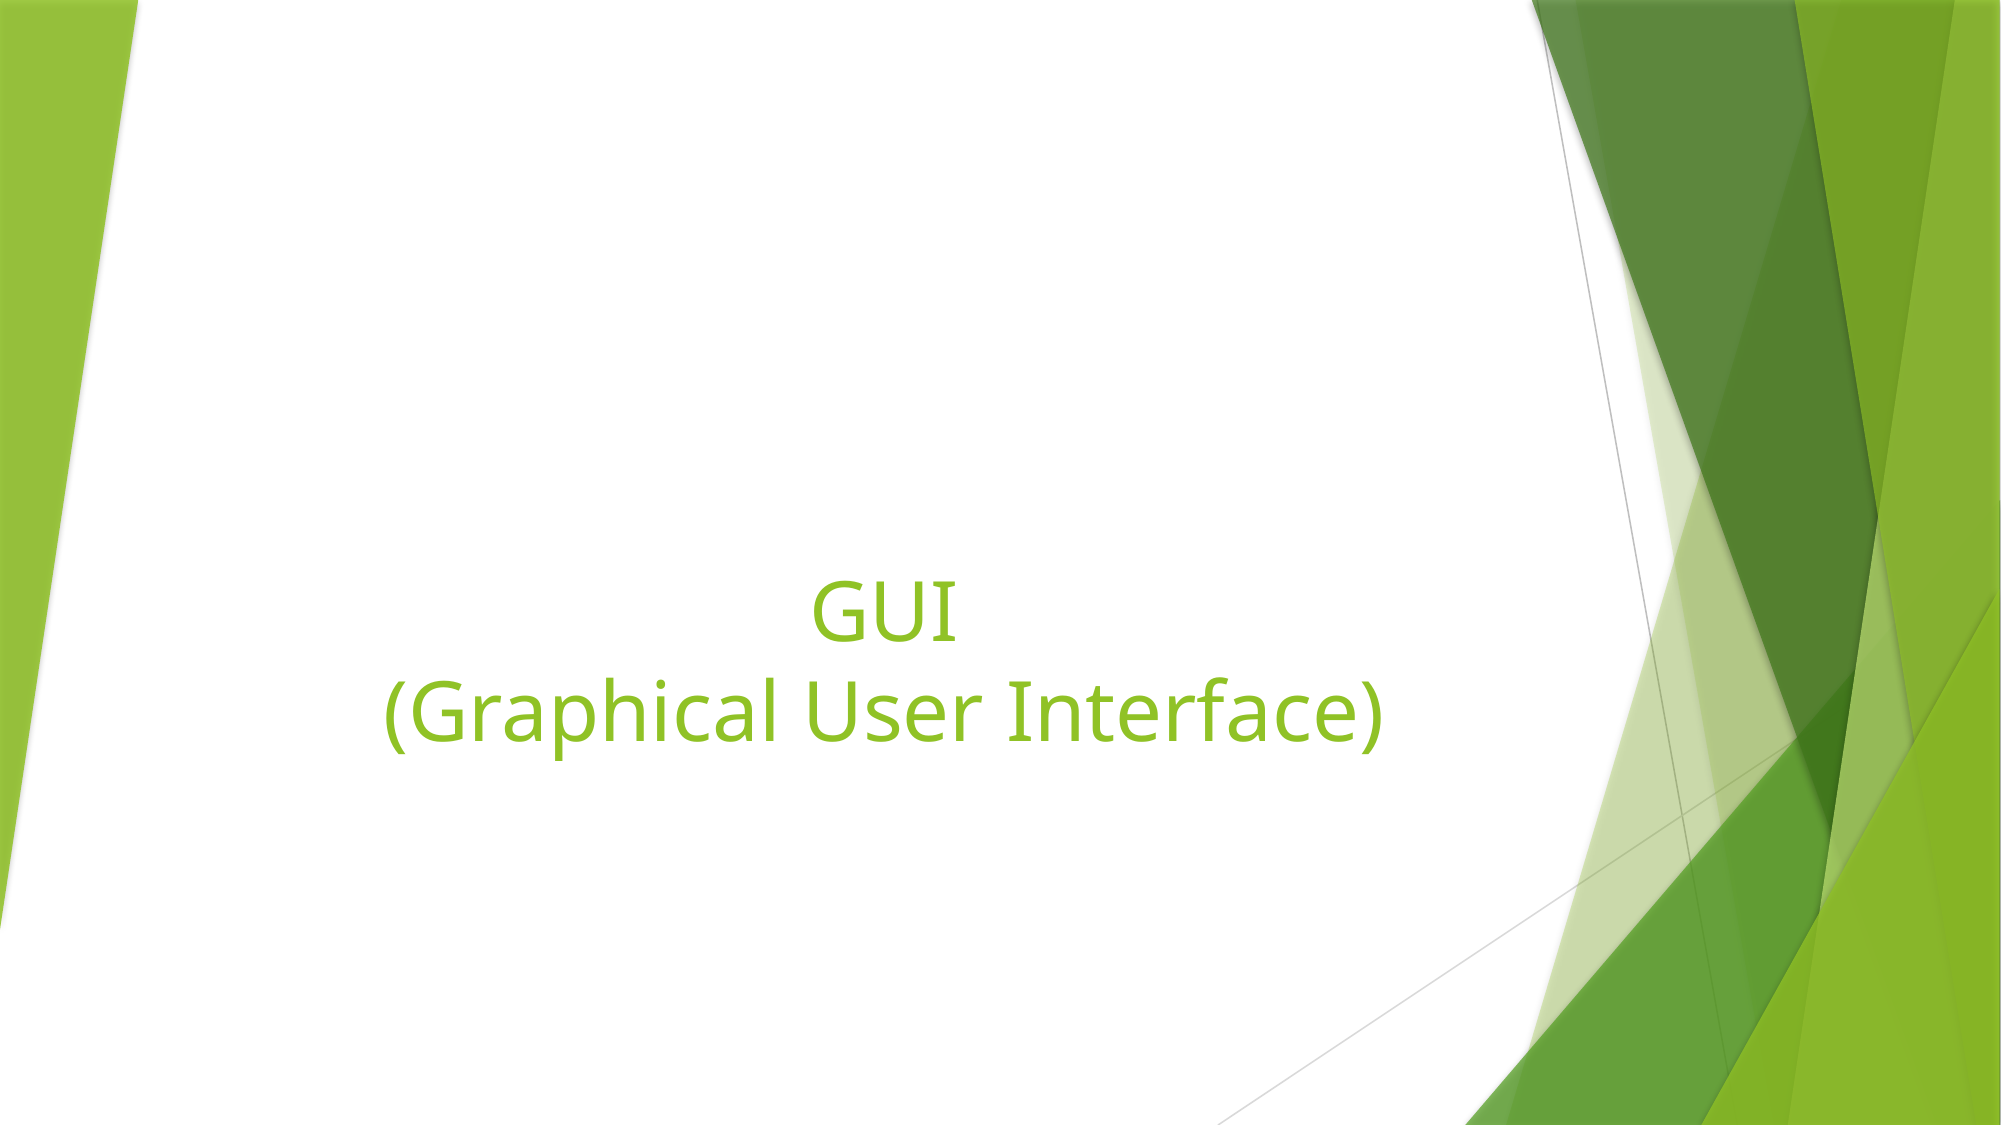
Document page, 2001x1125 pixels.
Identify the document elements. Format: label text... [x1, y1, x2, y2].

title GUI (Graphical User Interface) [247, 481, 1522, 766]
